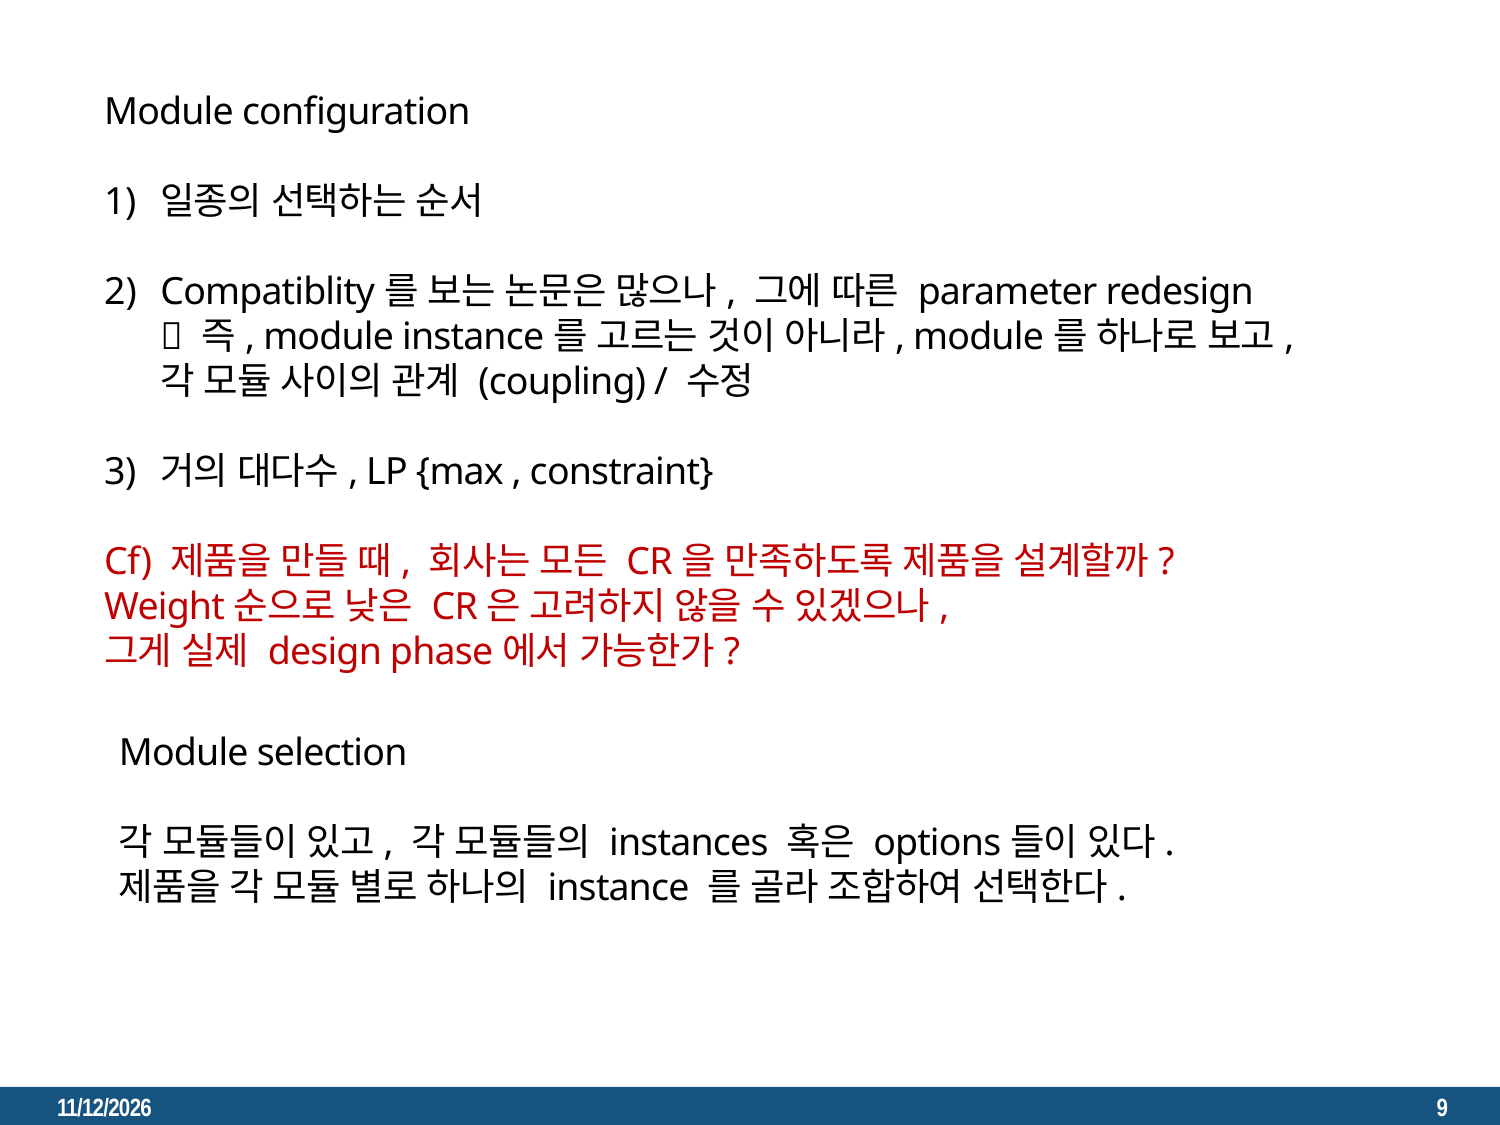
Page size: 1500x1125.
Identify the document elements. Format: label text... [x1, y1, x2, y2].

slide_number 2023. 3. 6. [42, 1086, 380, 1125]
slide_number 9 [1125, 1086, 1464, 1125]
text_box Module configuration 일종의 선택하는 순서 Compatiblity를 보는 논문은 많으나, 그에 따른 parameter redesign  즉, module instance를 고르는 것이 아니라, module를 하나로 보고, 각 모듈 사이의 관계 (coupling) / 수정 거의 대다수, LP {max , constraint} Cf) 제품을 만들 때, 회사는 모든 CR을 만족하도록 제품을 설계할까? Weight순으로 낮은 CR은 고려하지 않을 수 있겠으나, 그게 실제 design phase에서 가능한가? [104, 87, 1332, 673]
text_box Module selection 각 모듈들이 있고, 각 모듈들의 instances 혹은 options들이 있다. 제품을 각 모듈 별로 하나의 instance 를 골라 조합하여 선택한다. [104, 720, 1332, 1006]
